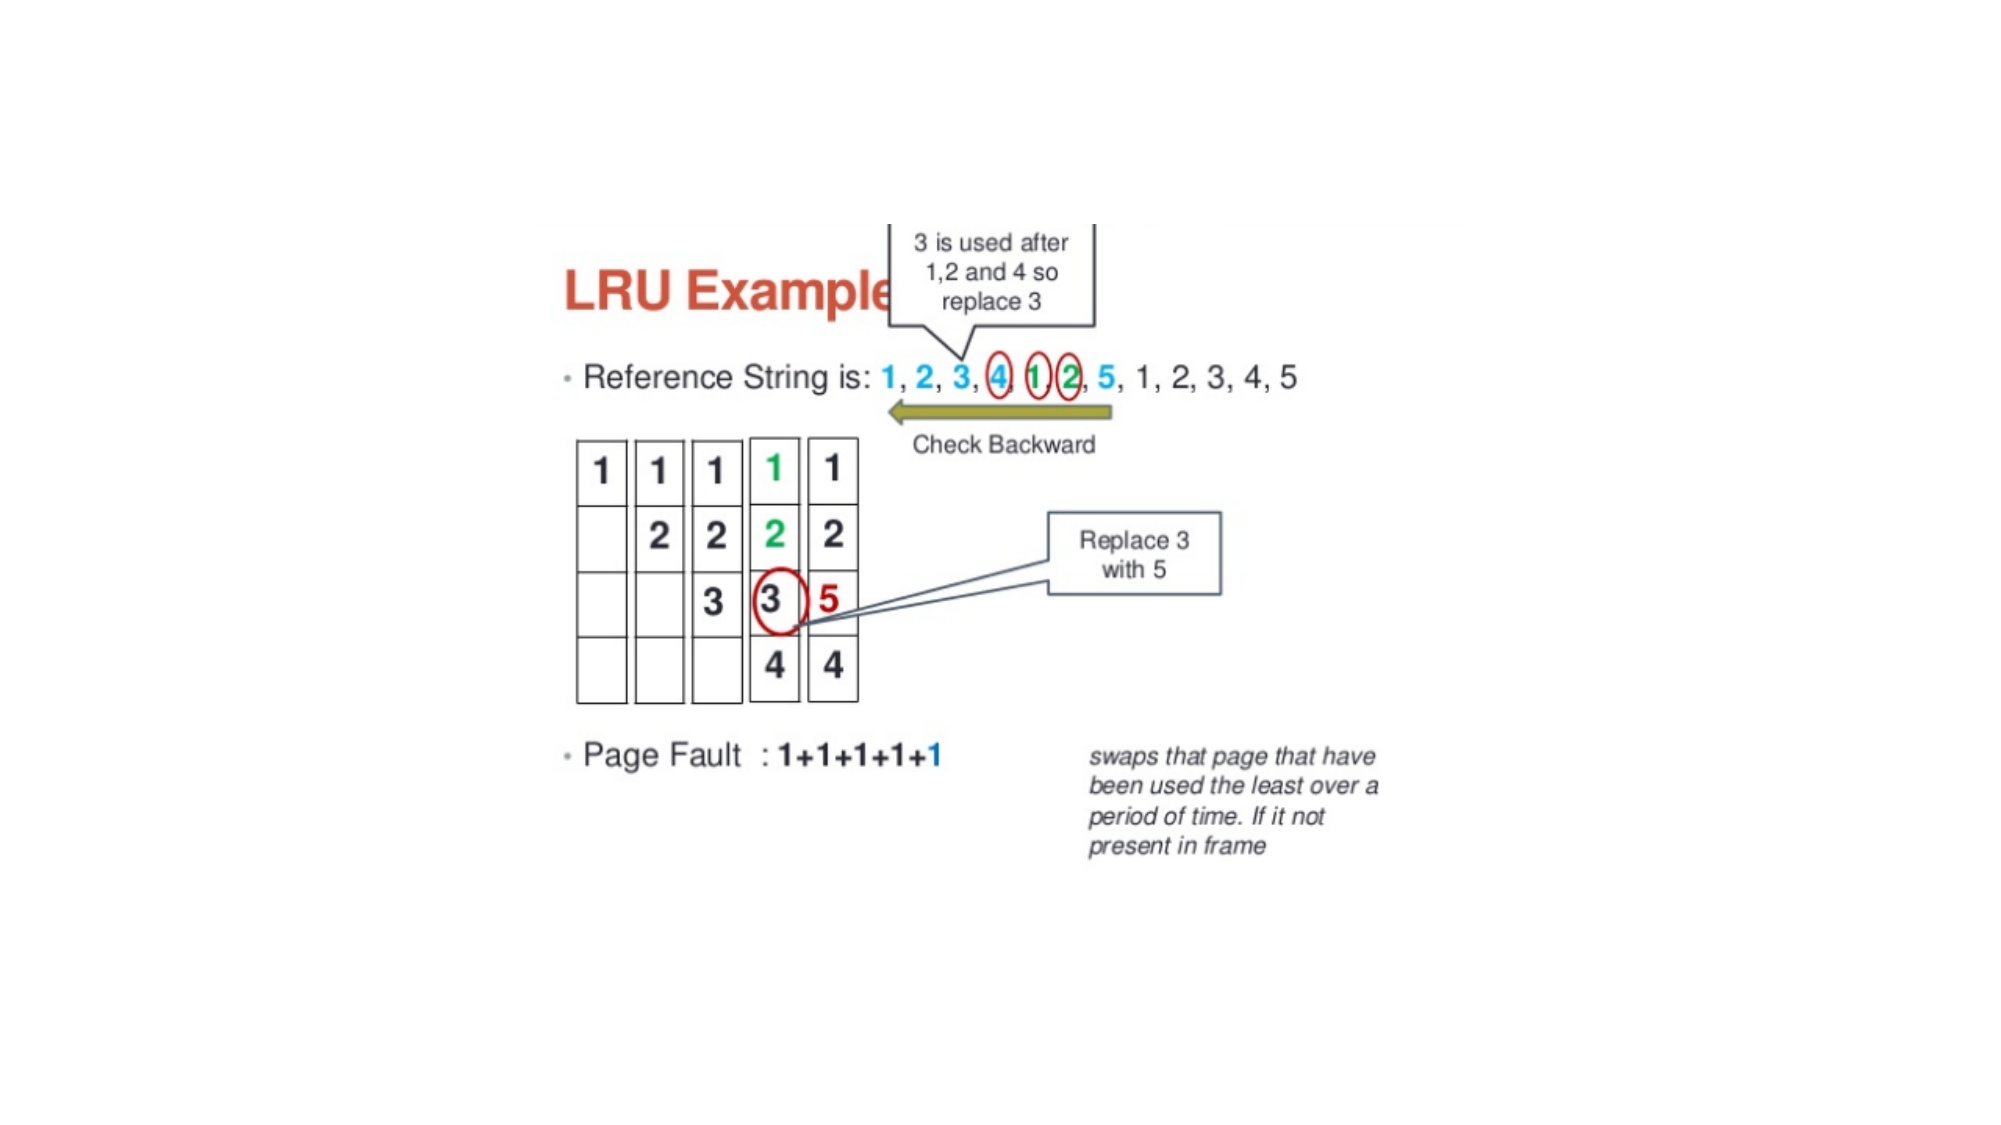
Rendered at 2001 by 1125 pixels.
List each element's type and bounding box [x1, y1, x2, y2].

picture [534, 224, 1466, 900]
